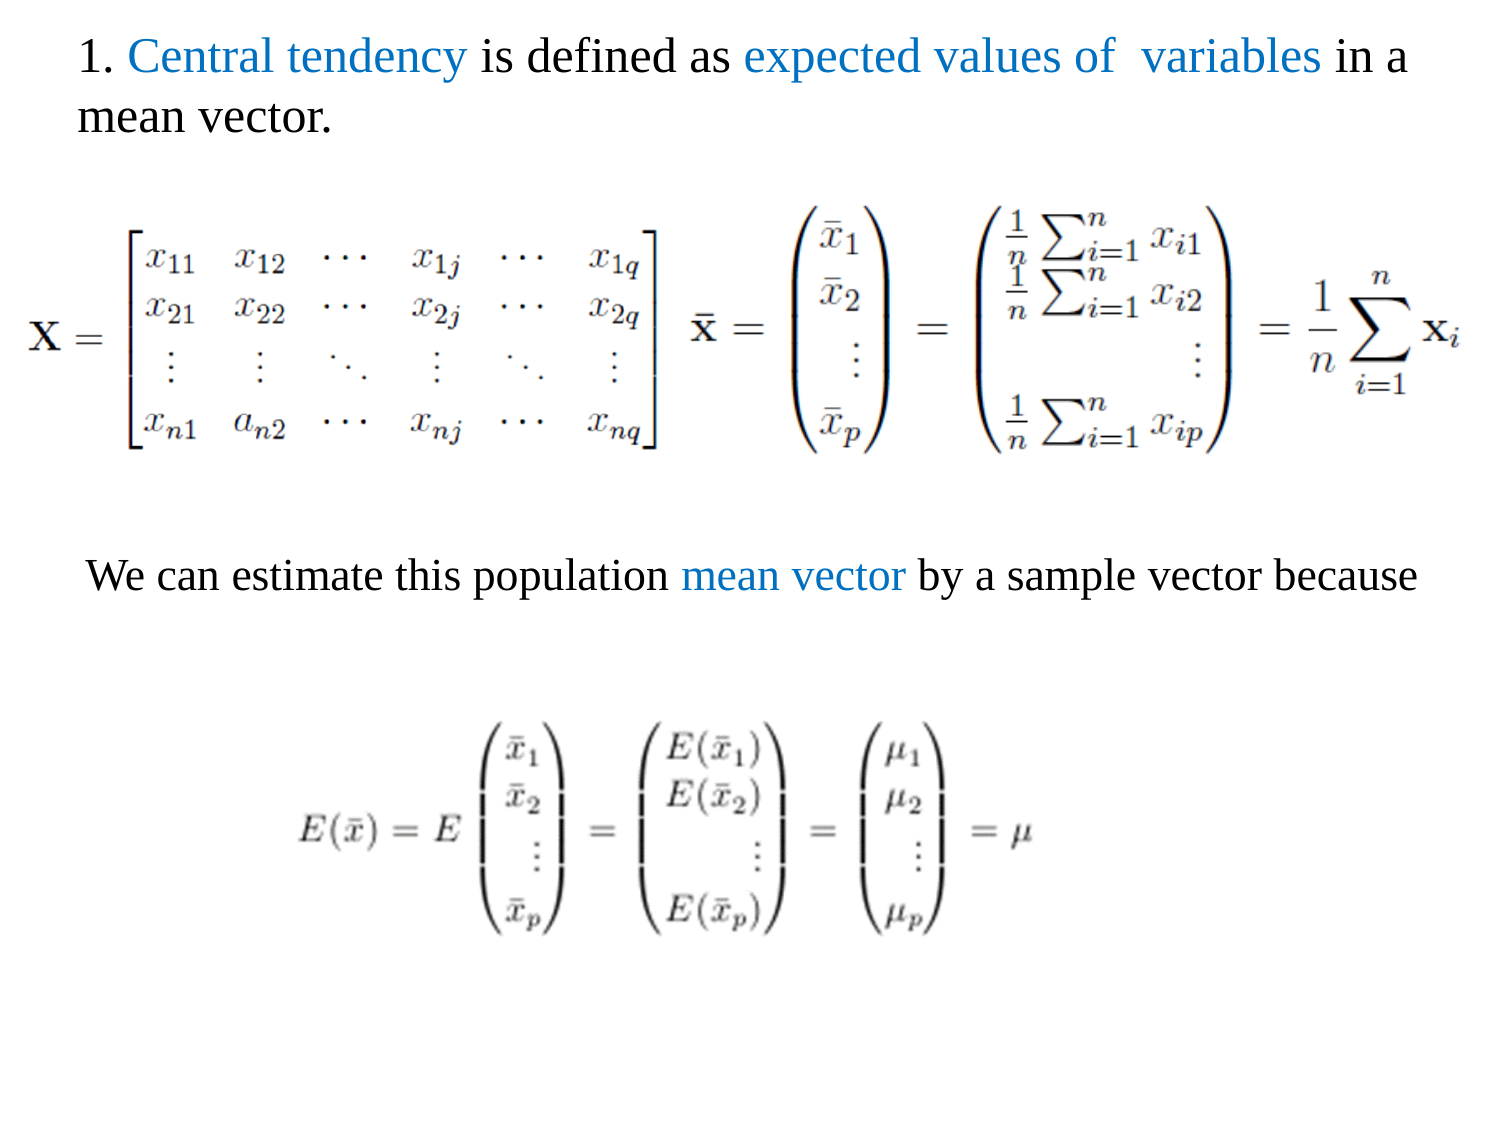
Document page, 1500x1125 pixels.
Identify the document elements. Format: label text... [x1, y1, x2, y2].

text_box We can estimate this population mean vector by a sample vector because [70, 537, 1450, 608]
picture [687, 197, 1467, 461]
picture [24, 218, 665, 457]
picture [270, 689, 1059, 952]
